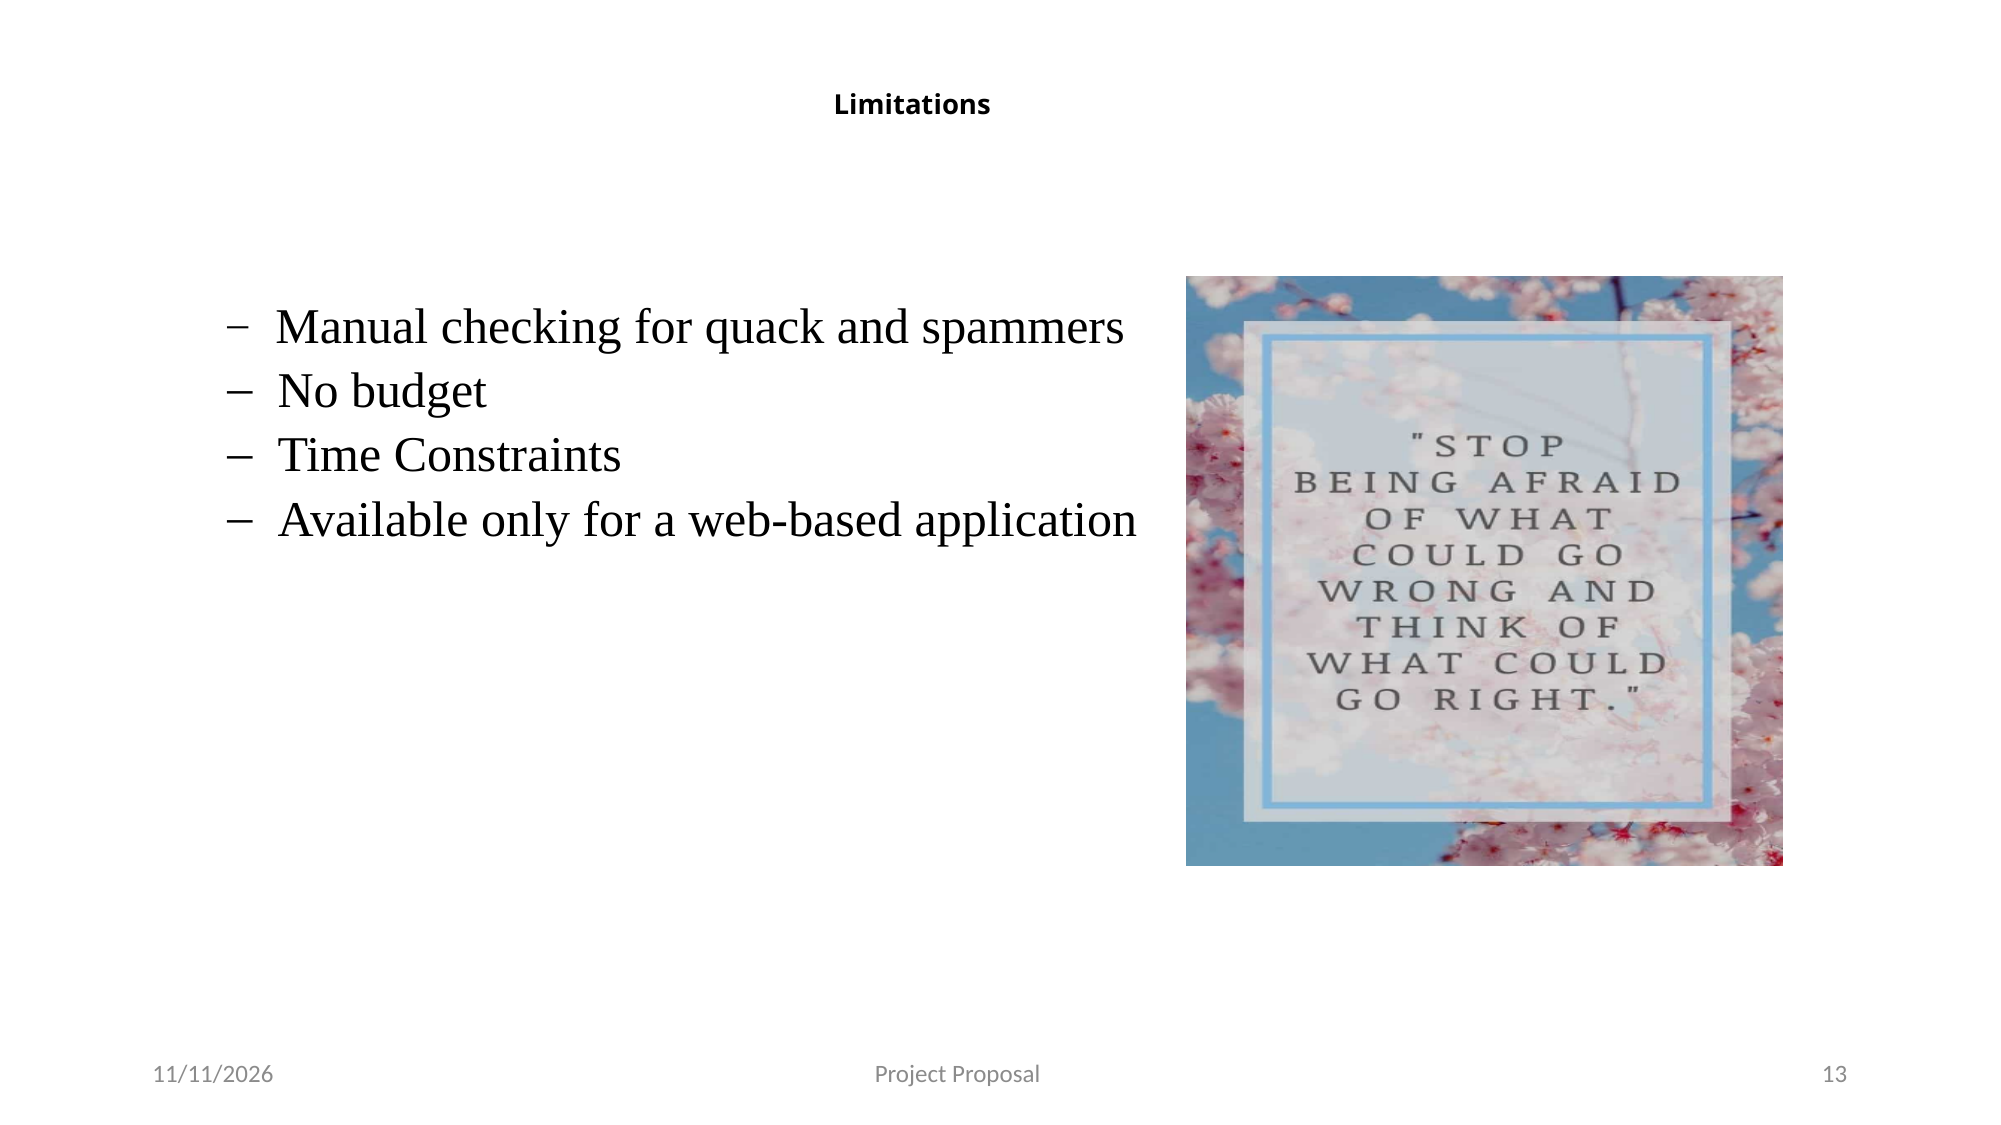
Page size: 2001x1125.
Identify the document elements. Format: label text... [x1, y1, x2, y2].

title Limitations [548, 52, 1276, 176]
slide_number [137, 1042, 588, 1103]
list Manual checking for quack and spammers No budget Time Constraints Available only for a web-based application [137, 221, 1187, 973]
picture [1186, 276, 1783, 866]
slide_number 13 [1412, 1042, 1863, 1103]
footer Project Proposal [795, 1042, 1121, 1103]
